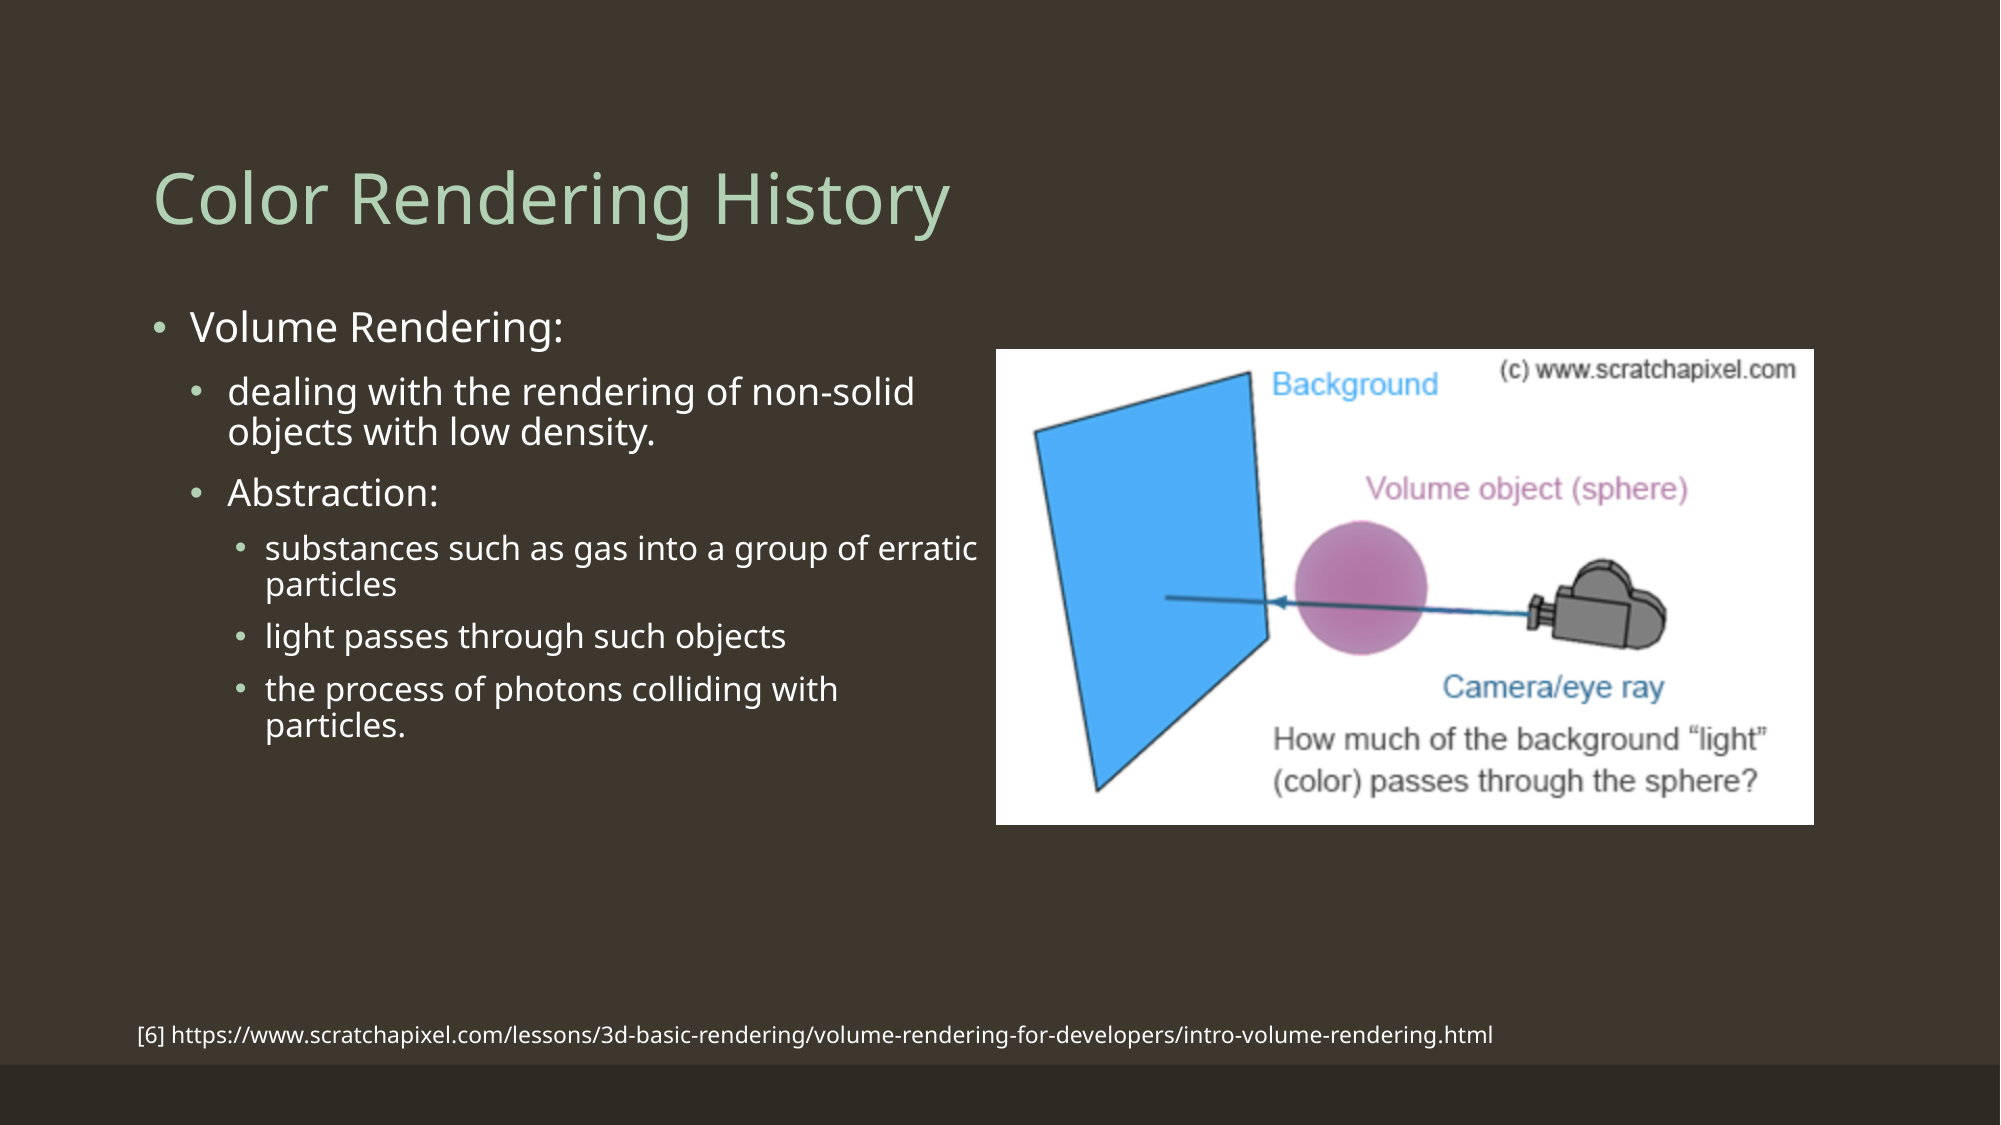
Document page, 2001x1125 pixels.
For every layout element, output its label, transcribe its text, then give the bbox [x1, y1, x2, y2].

list Volume Rendering: dealing with the rendering of non-solid objects with low density. Abstraction: substances such as gas into a group of erratic particles light passes through such objects the process of photons colliding with particles. [137, 299, 997, 1013]
picture [996, 349, 1814, 825]
title Color Rendering History [137, 59, 1863, 248]
text_box [6] https://www.scratchapixel.com/lessons/3d-basic-rendering/volume-rendering-for-developers/intro-volume-rendering.html [122, 1013, 1923, 1056]
